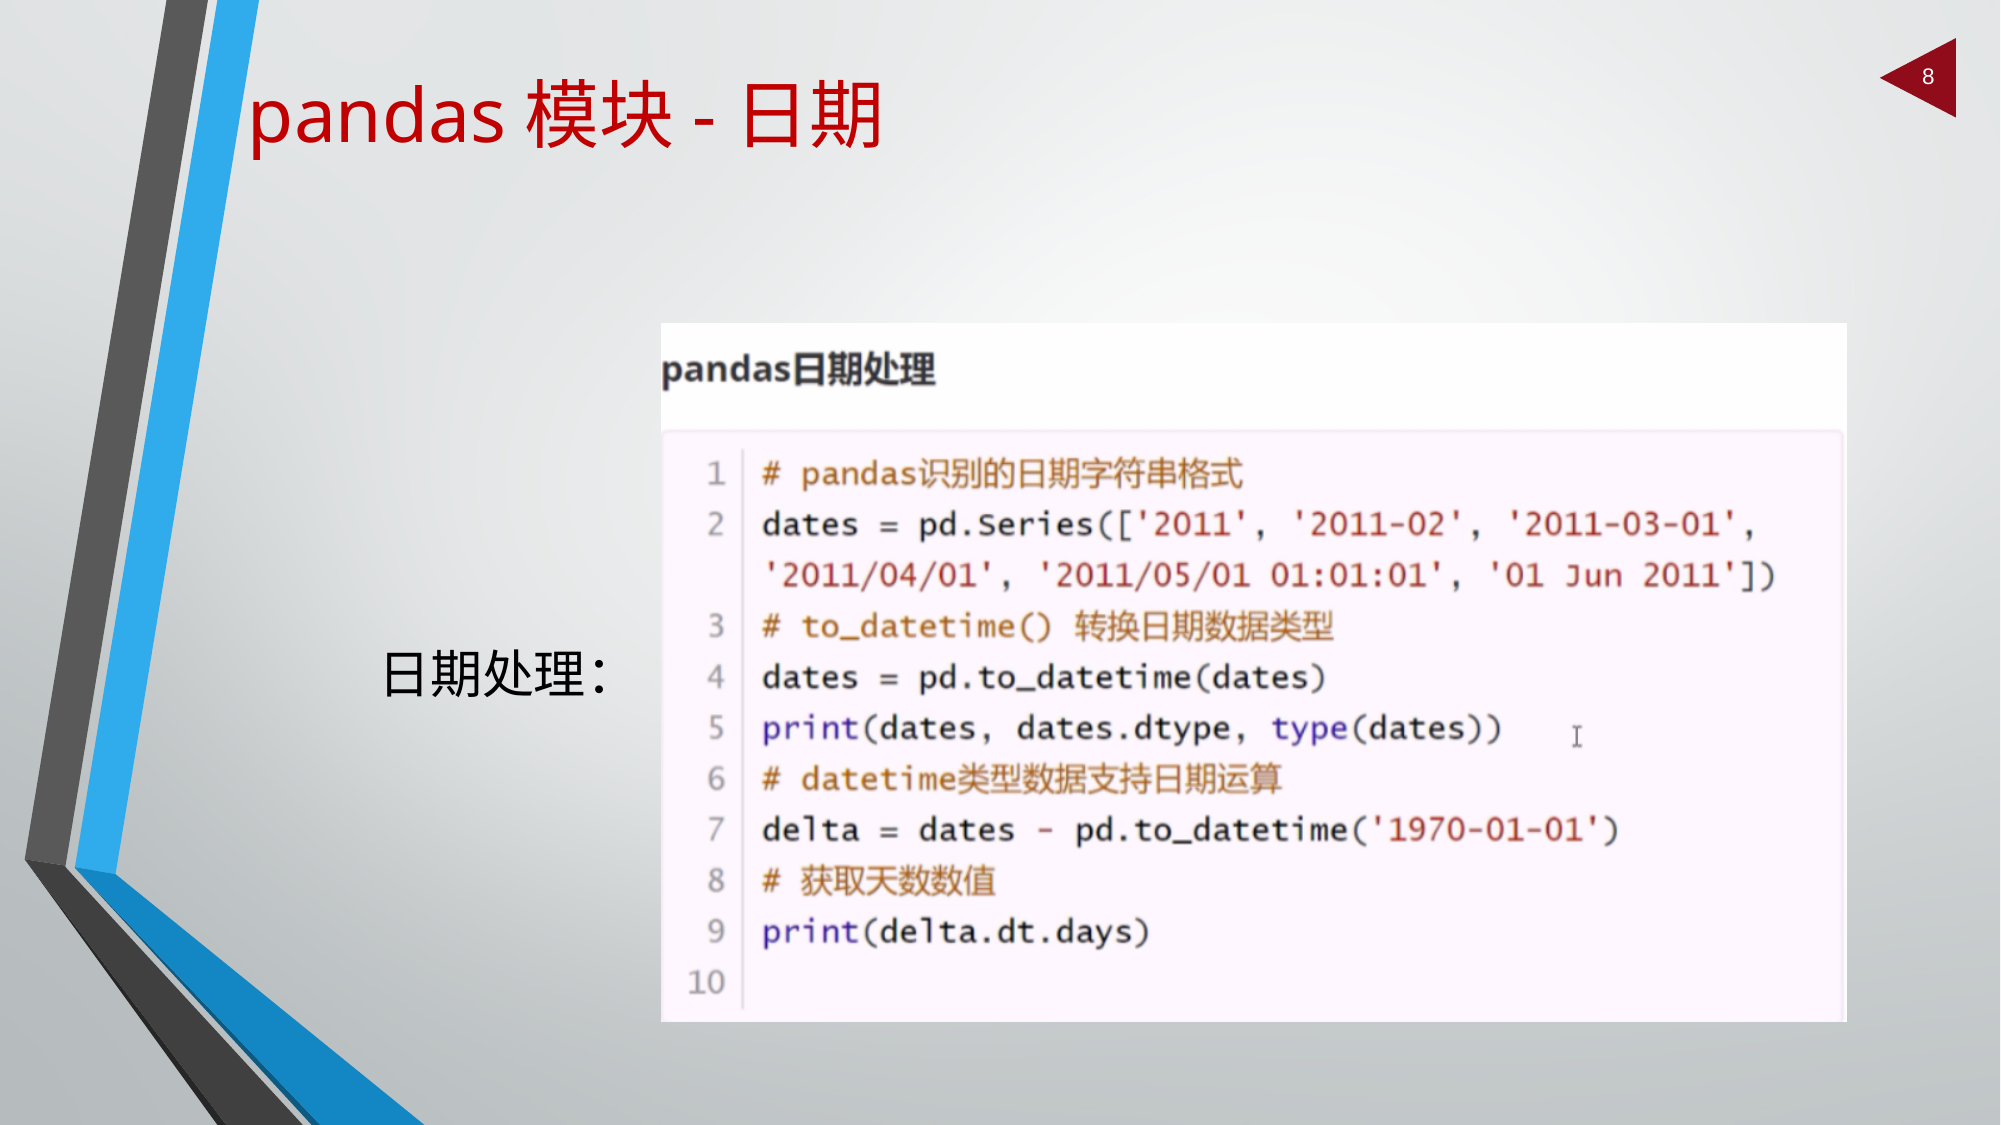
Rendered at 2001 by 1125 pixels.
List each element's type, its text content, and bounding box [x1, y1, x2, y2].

list 日期处理： [363, 281, 1680, 1064]
picture [660, 322, 1847, 1023]
text_box pandas模块-日期 [233, 60, 1502, 203]
